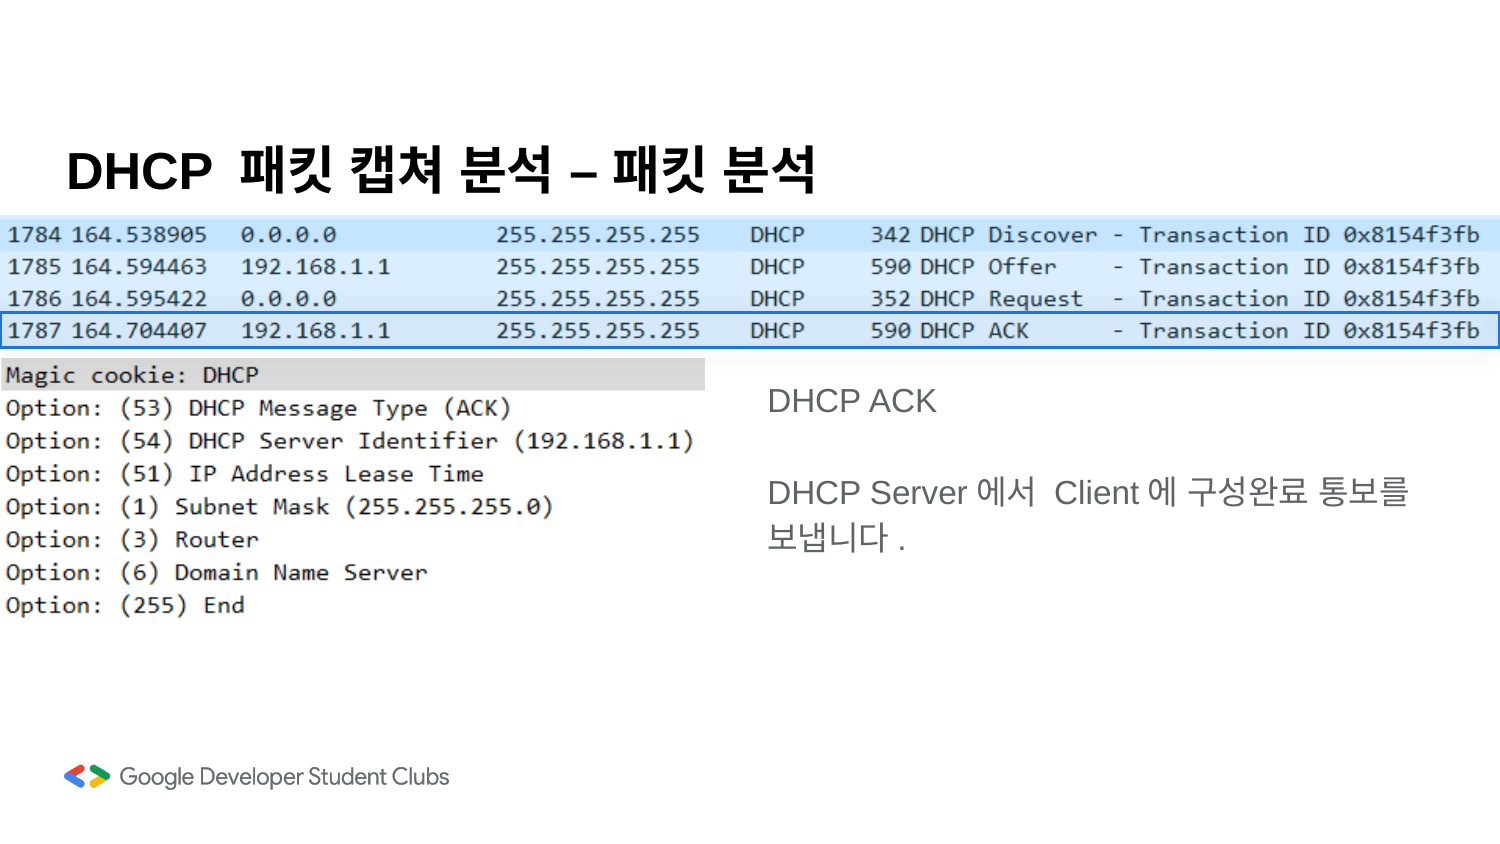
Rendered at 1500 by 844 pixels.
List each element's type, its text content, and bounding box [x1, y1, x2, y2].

picture [0, 214, 1500, 352]
title DHCP 패킷 캡쳐 분석 – 패킷 분석 [51, 91, 1095, 213]
text_box DHCP ACK DHCP Server에서 Client에 구성완료 통보를 보냅니다. [731, 361, 1477, 676]
picture [0, 358, 705, 622]
picture [64, 762, 449, 790]
